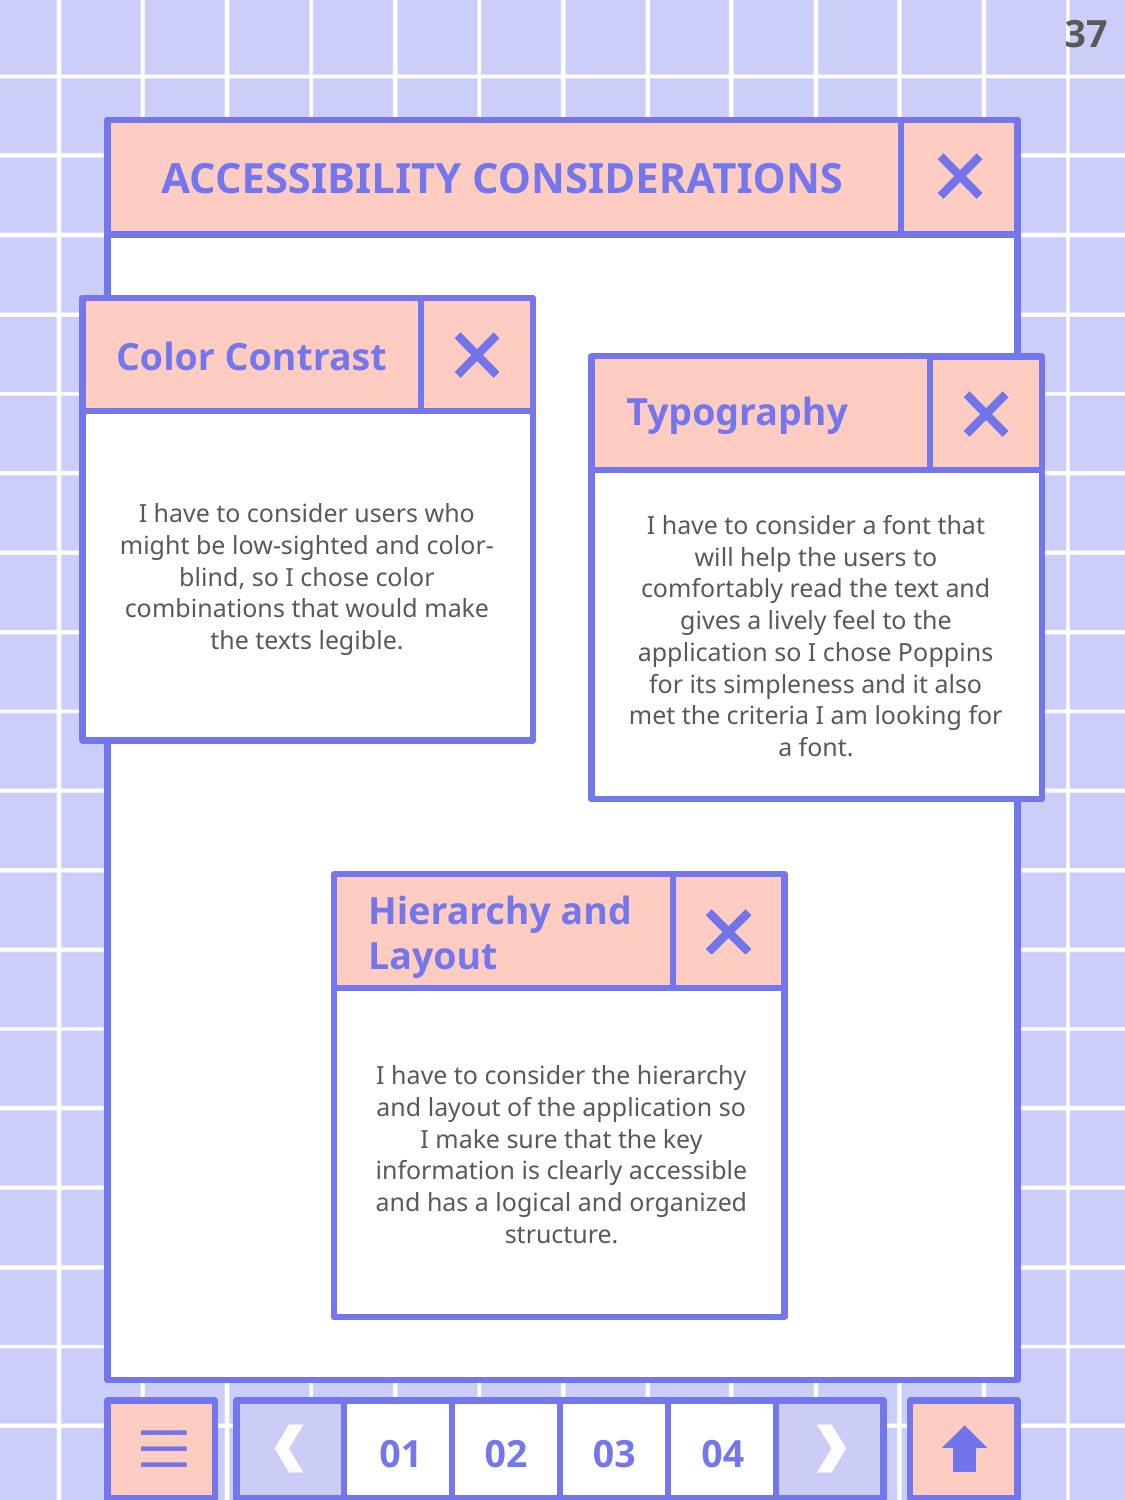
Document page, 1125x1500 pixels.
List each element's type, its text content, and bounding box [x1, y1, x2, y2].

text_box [333, 873, 785, 1318]
text_box 37 [475, 2, 1123, 63]
picture [265, 1424, 313, 1473]
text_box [591, 356, 1043, 800]
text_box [82, 297, 534, 741]
text_box 01 [371, 1419, 431, 1487]
text_box 03 [585, 1419, 644, 1487]
picture [0, 0, 1125, 1500]
text_box 04 [693, 1419, 753, 1487]
picture [808, 1424, 855, 1473]
picture [941, 1425, 988, 1473]
text_box 02 [476, 1419, 536, 1487]
text_box ACCESSIBILITY CONSIDERATIONS [161, 119, 880, 234]
picture [140, 1430, 187, 1467]
